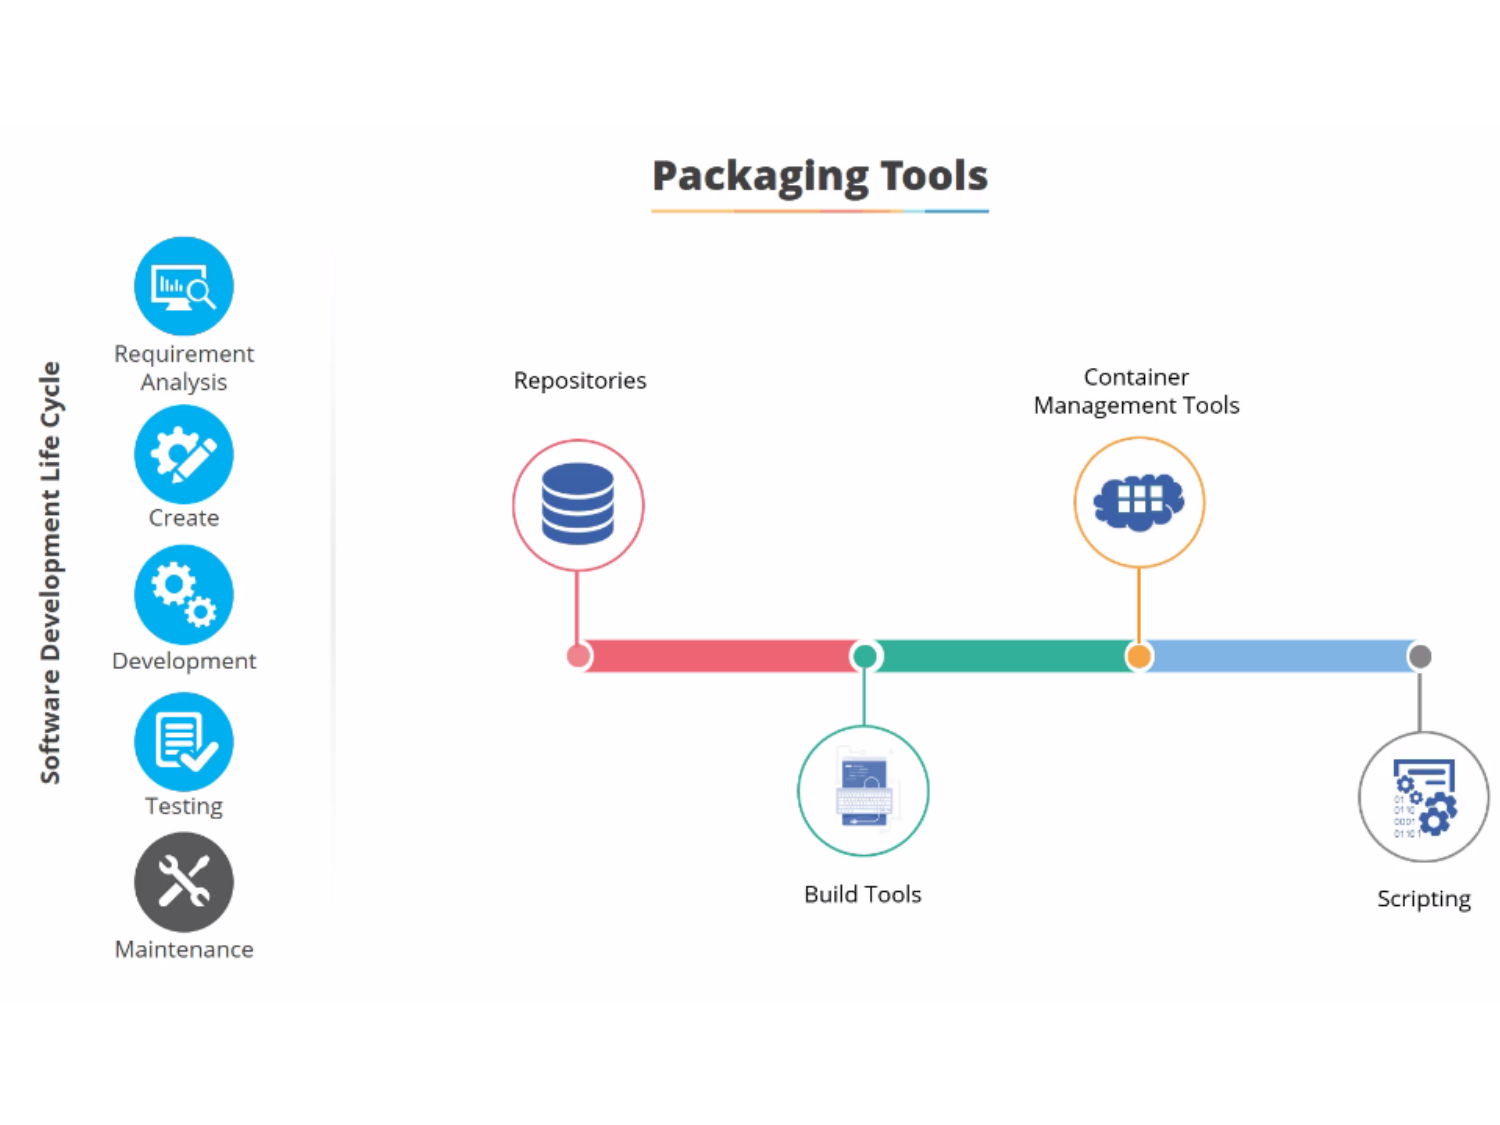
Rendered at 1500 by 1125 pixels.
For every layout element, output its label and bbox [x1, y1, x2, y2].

picture [0, 123, 1500, 1002]
